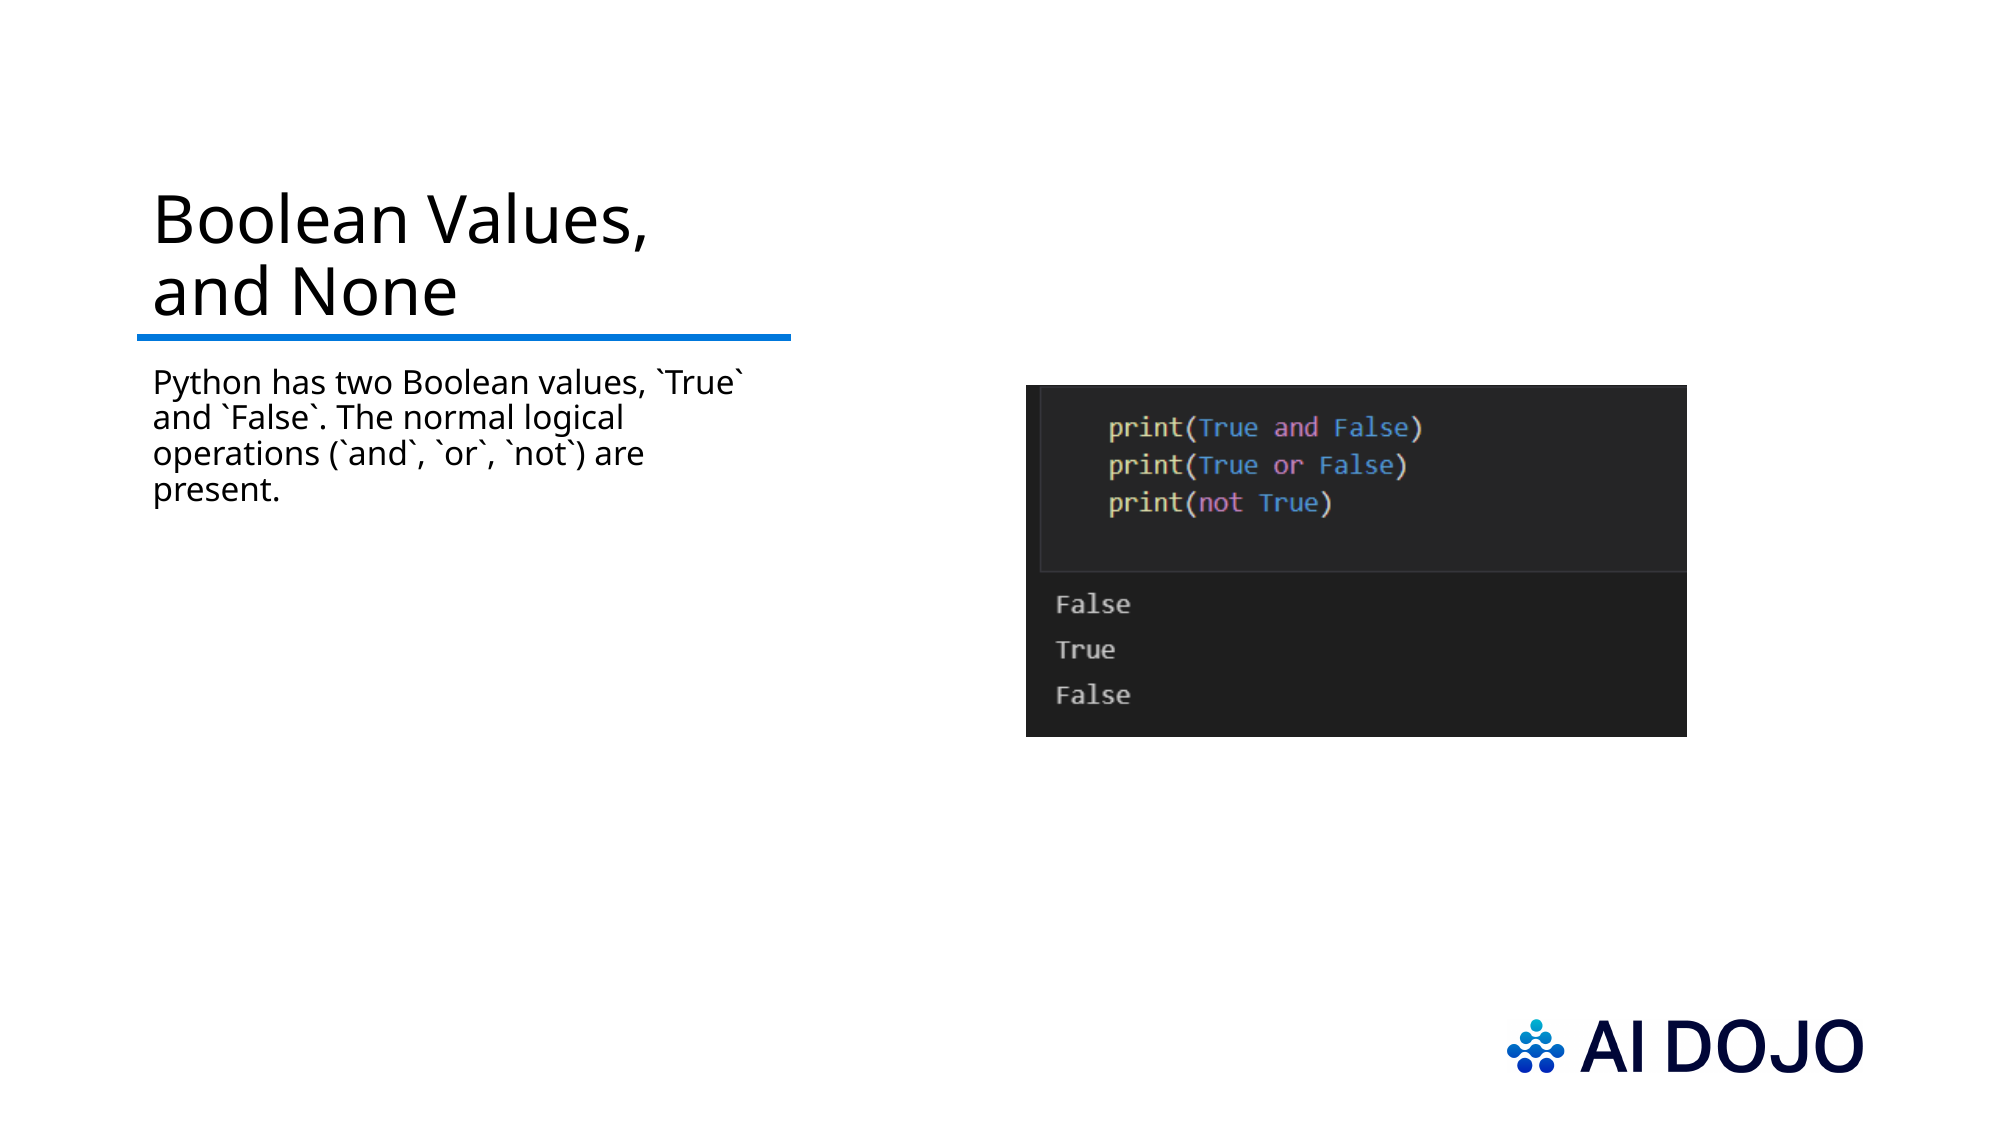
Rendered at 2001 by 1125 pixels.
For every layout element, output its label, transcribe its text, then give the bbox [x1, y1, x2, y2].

list Python has two Boolean values, `True` and `False`. The normal logical operations (`and`, `or`, `not`) are present. [137, 357, 783, 961]
picture [1507, 1019, 1863, 1073]
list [1025, 385, 1687, 737]
title Boolean Values, and None [137, 75, 783, 338]
